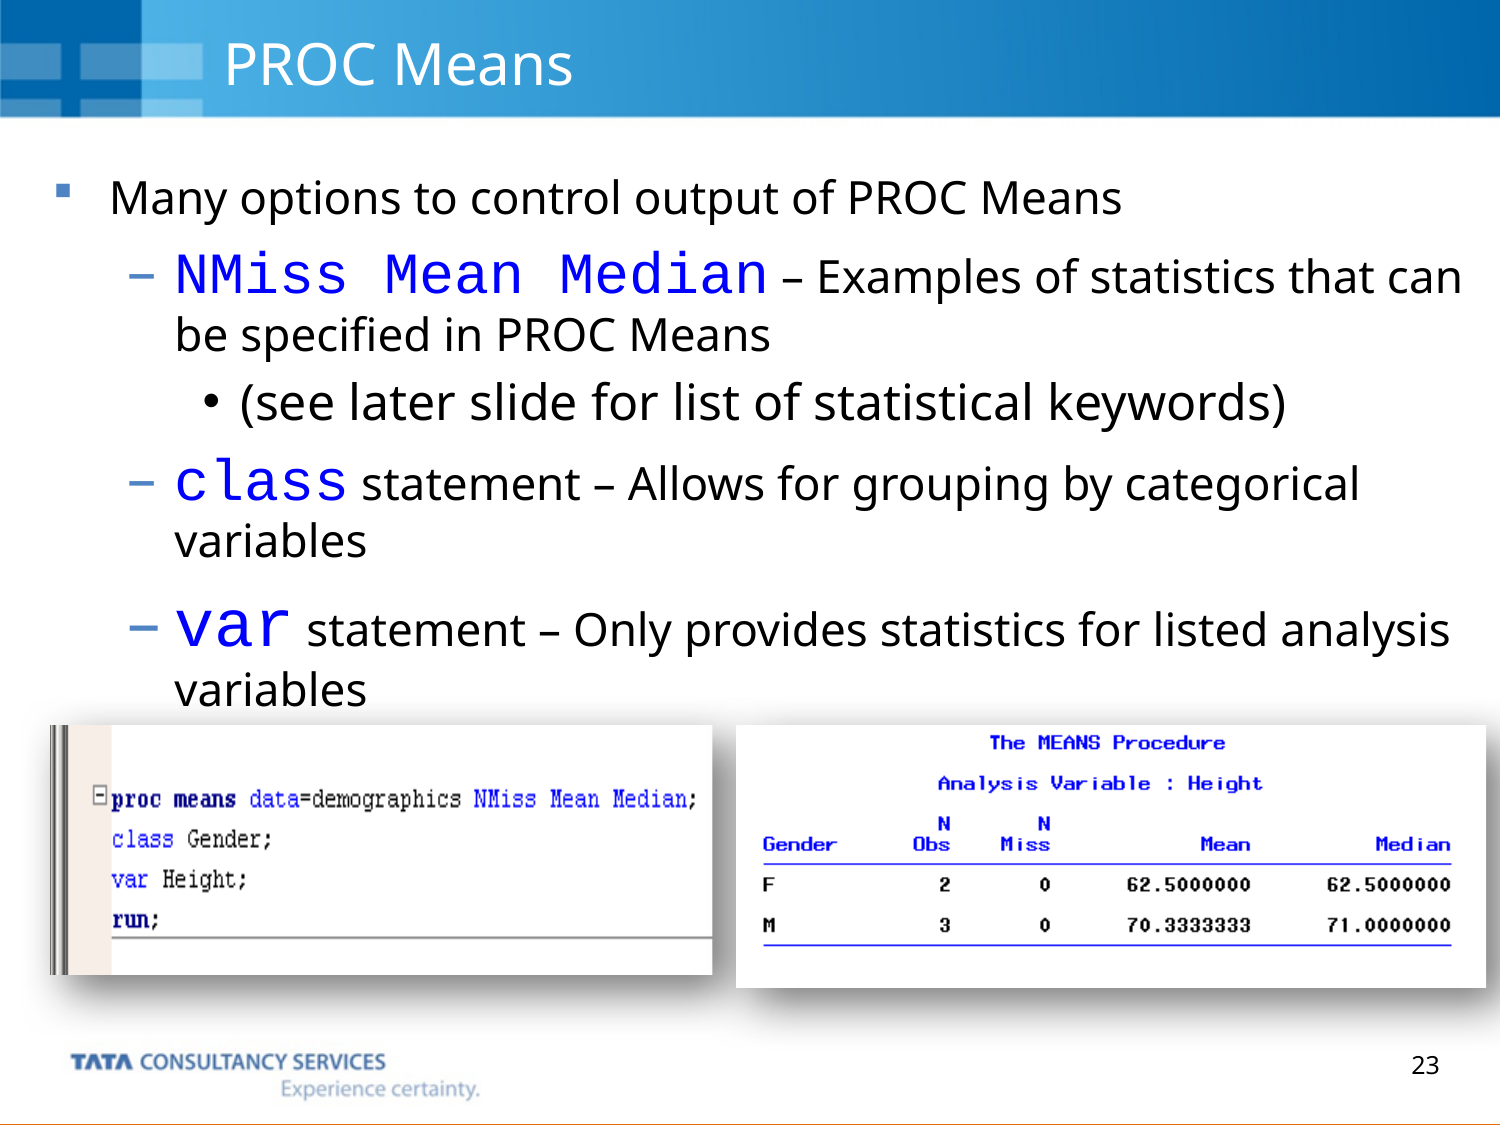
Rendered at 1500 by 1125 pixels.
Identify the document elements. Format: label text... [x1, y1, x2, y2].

picture [0, 0, 1500, 1124]
list Many options to control output of PROC Means NMiss Mean Median – Examples of statistics that can be specified in PROC Means (see later slide for list of statistical keywords) class statement – Allows for grouping by categorical variables var statement – Only provides statistics for listed analysis variables [37, 161, 1487, 1025]
title PROC Means [208, 18, 1461, 107]
picture [49, 724, 713, 976]
